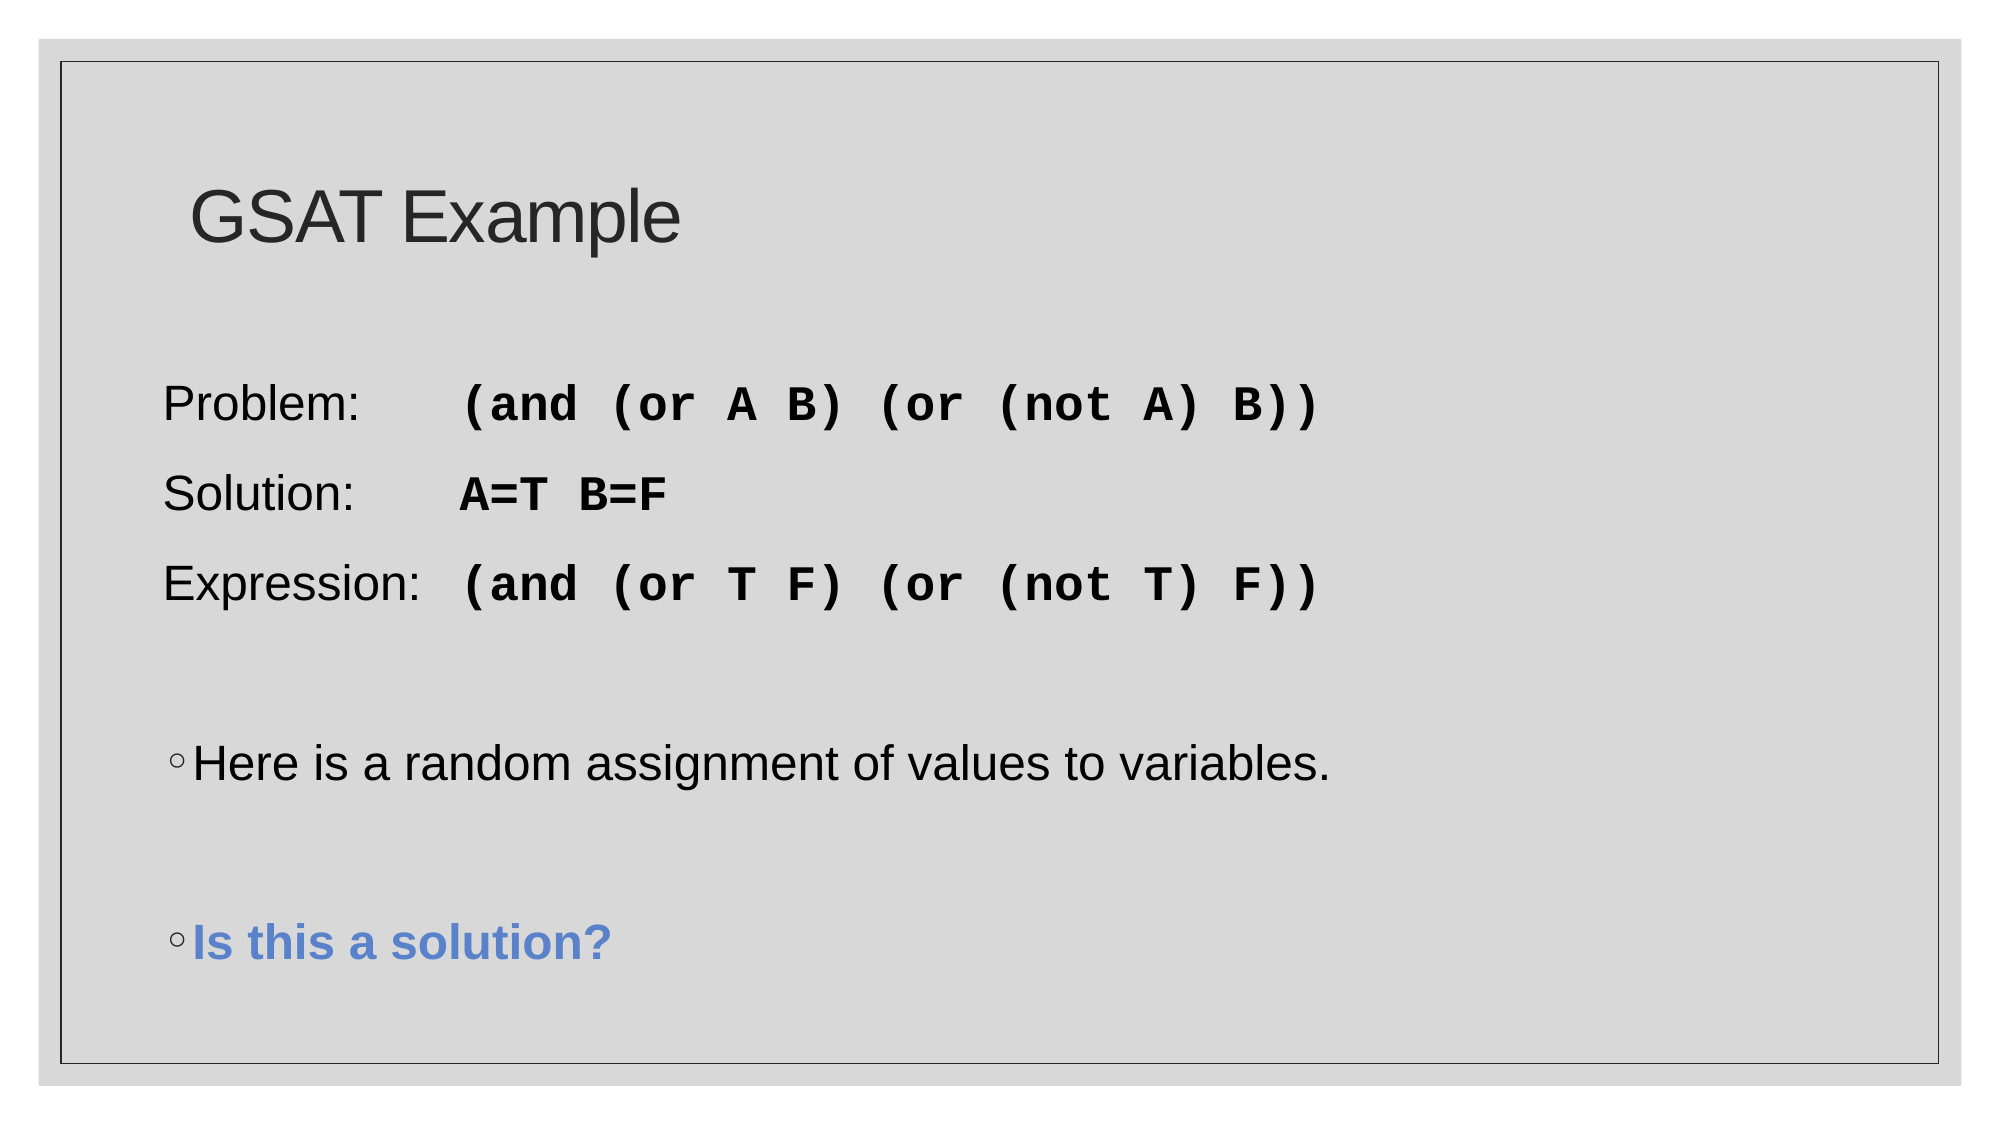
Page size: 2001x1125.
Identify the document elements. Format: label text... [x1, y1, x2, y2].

title GSAT Example [174, 105, 1868, 331]
list Problem: (and (or A B) (or (not A) B)) Solution: A=T B=F Expression: (and (or T F) (or (not T) F)) Here is a random assignment of values to variables. Is this a solution? [147, 352, 1775, 984]
